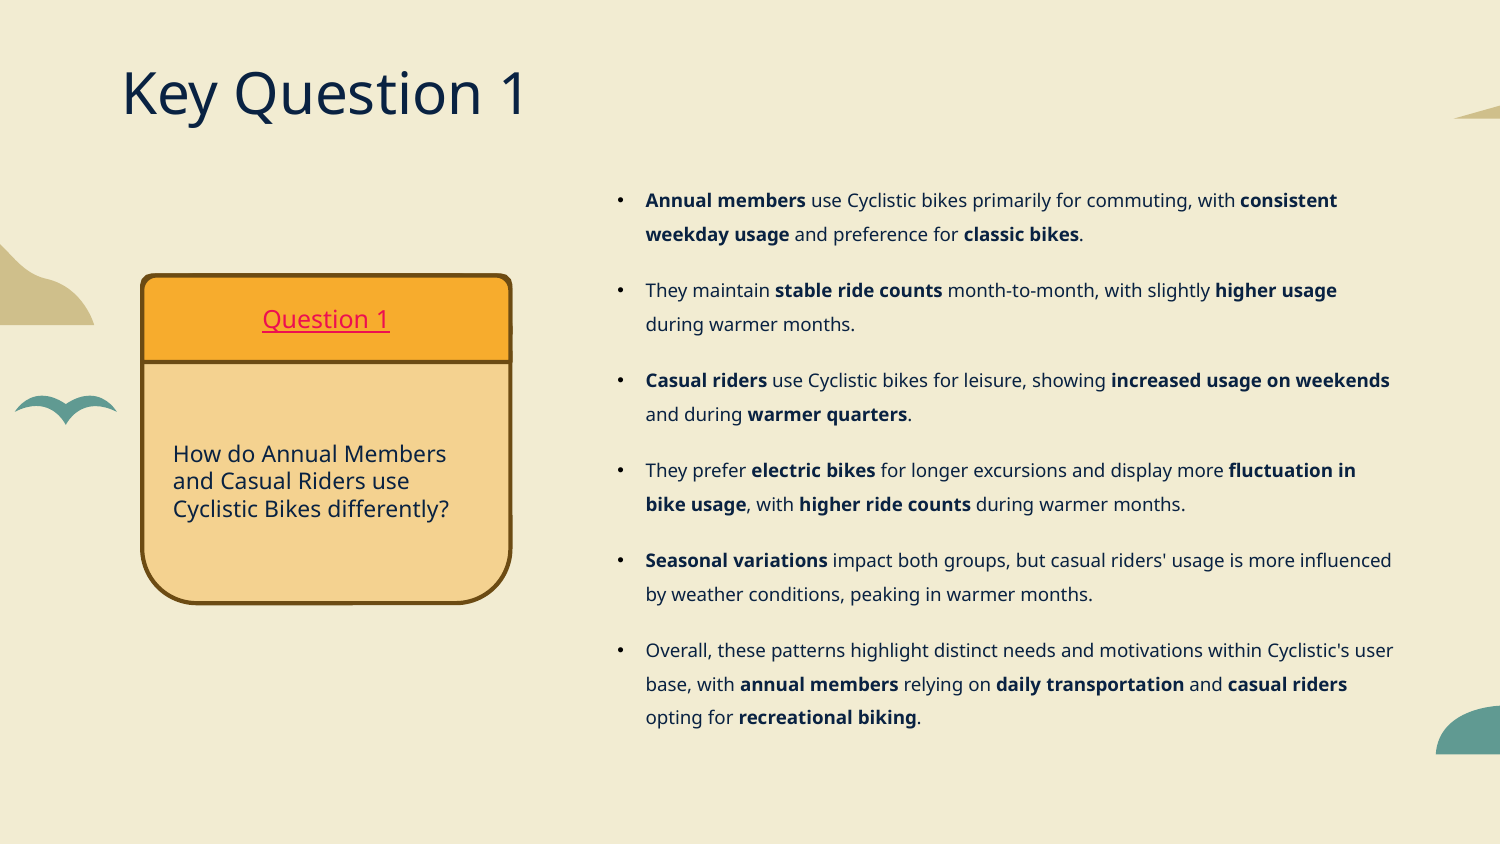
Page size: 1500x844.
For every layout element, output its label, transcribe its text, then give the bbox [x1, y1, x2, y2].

text_box How do Annual Members and Casual Riders use Cyclistic Bikes differently? [140, 368, 513, 606]
text_box Annual members use Cyclistic bikes primarily for commuting, with consistent weekday usage and preference for classic bikes. They maintain stable ride counts month-to-month, with slightly higher usage during warmer months. Casual riders use Cyclistic bikes for leisure, showing increased usage on weekends and during warmer quarters. They prefer electric bikes for longer excursions and display more fluctuation in bike usage, with higher ride counts during warmer months. Seasonal variations impact both groups, but casual riders' usage is more influenced by weather conditions, peaking in warmer months. Overall, these patterns highlight distinct needs and motivations within Cyclistic's user base, with annual members relying on daily transportation and casual riders opting for recreational biking. [602, 170, 1409, 736]
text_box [141, 275, 511, 363]
title Key Question 1 [32, 48, 620, 128]
